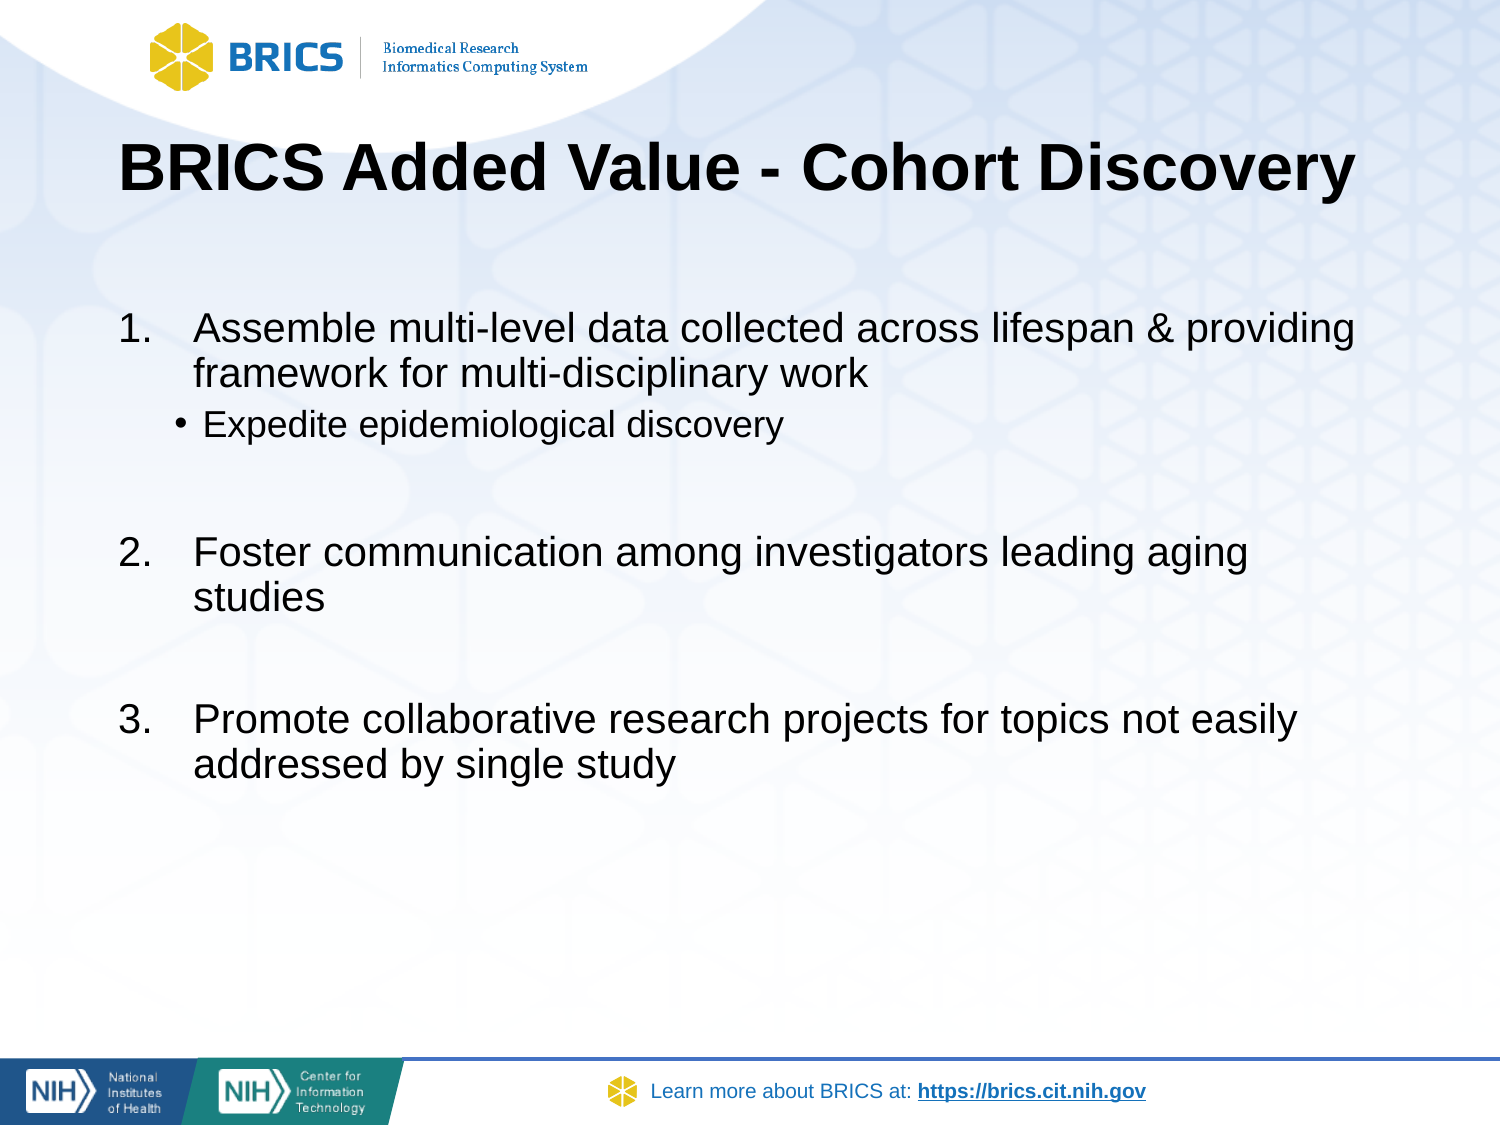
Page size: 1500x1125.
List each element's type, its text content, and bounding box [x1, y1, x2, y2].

list Assemble multi-level data collected across lifespan & providing framework for multi-disciplinary work Expedite epidemiological discovery Foster communication among investigators leading aging studies Promote collaborative research projects for topics not easily addressed by single study [103, 299, 1409, 1014]
picture [0, 0, 1500, 1058]
picture [26, 1069, 162, 1113]
picture [608, 1076, 637, 1107]
picture [215, 1069, 366, 1115]
title BRICS Added Value - Cohort Discovery [103, 59, 1397, 278]
